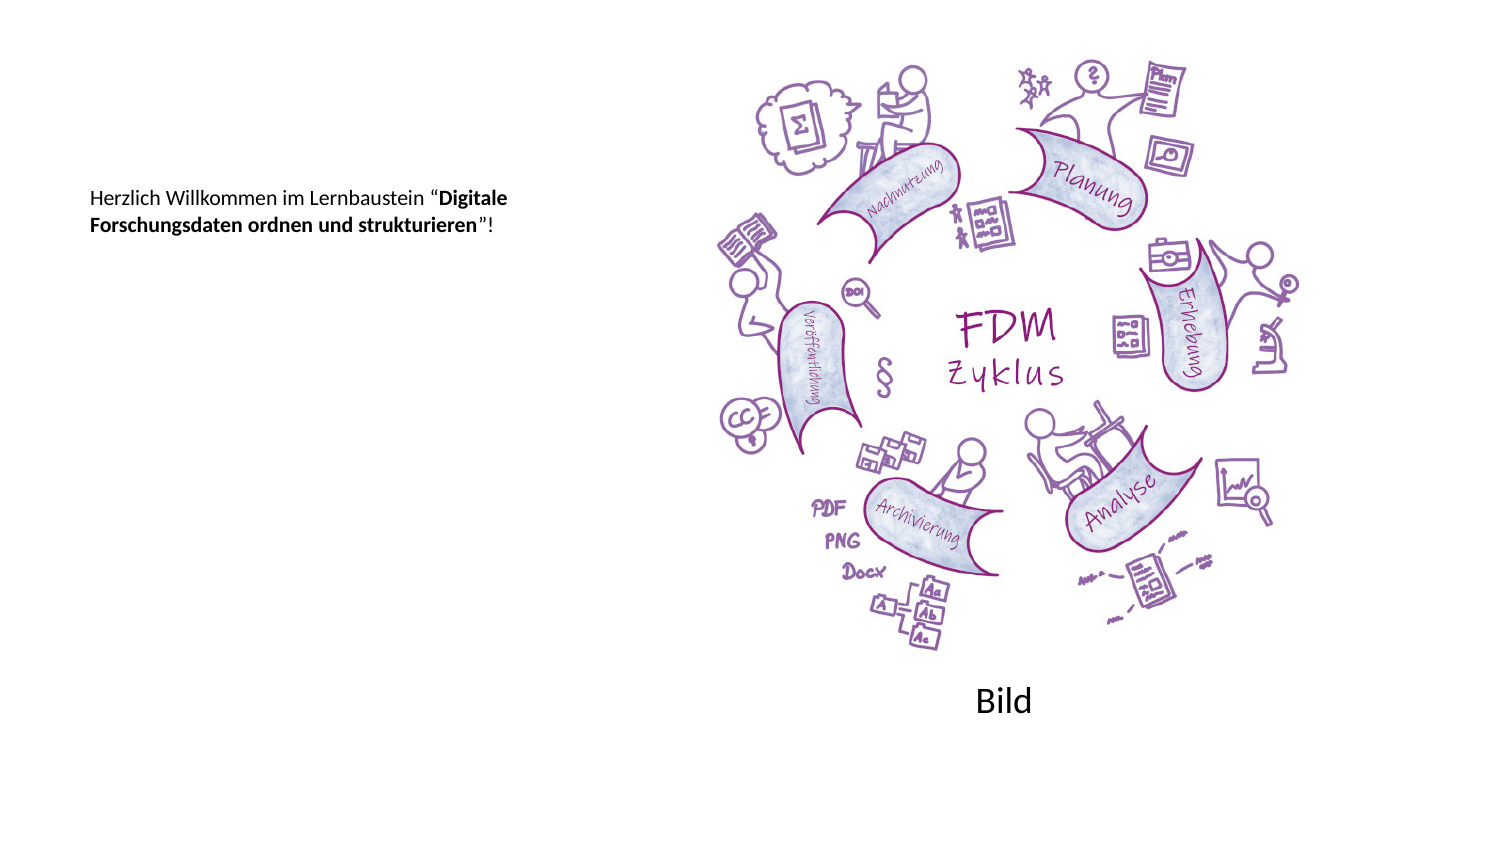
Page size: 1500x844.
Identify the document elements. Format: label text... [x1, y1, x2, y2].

list Herzlich Willkommen im Lernbaustein “Digitale Forschungsdaten ordnen und strukturieren”! [75, 176, 569, 754]
picture [687, 32, 1324, 669]
text_box Bild [585, 668, 1423, 753]
